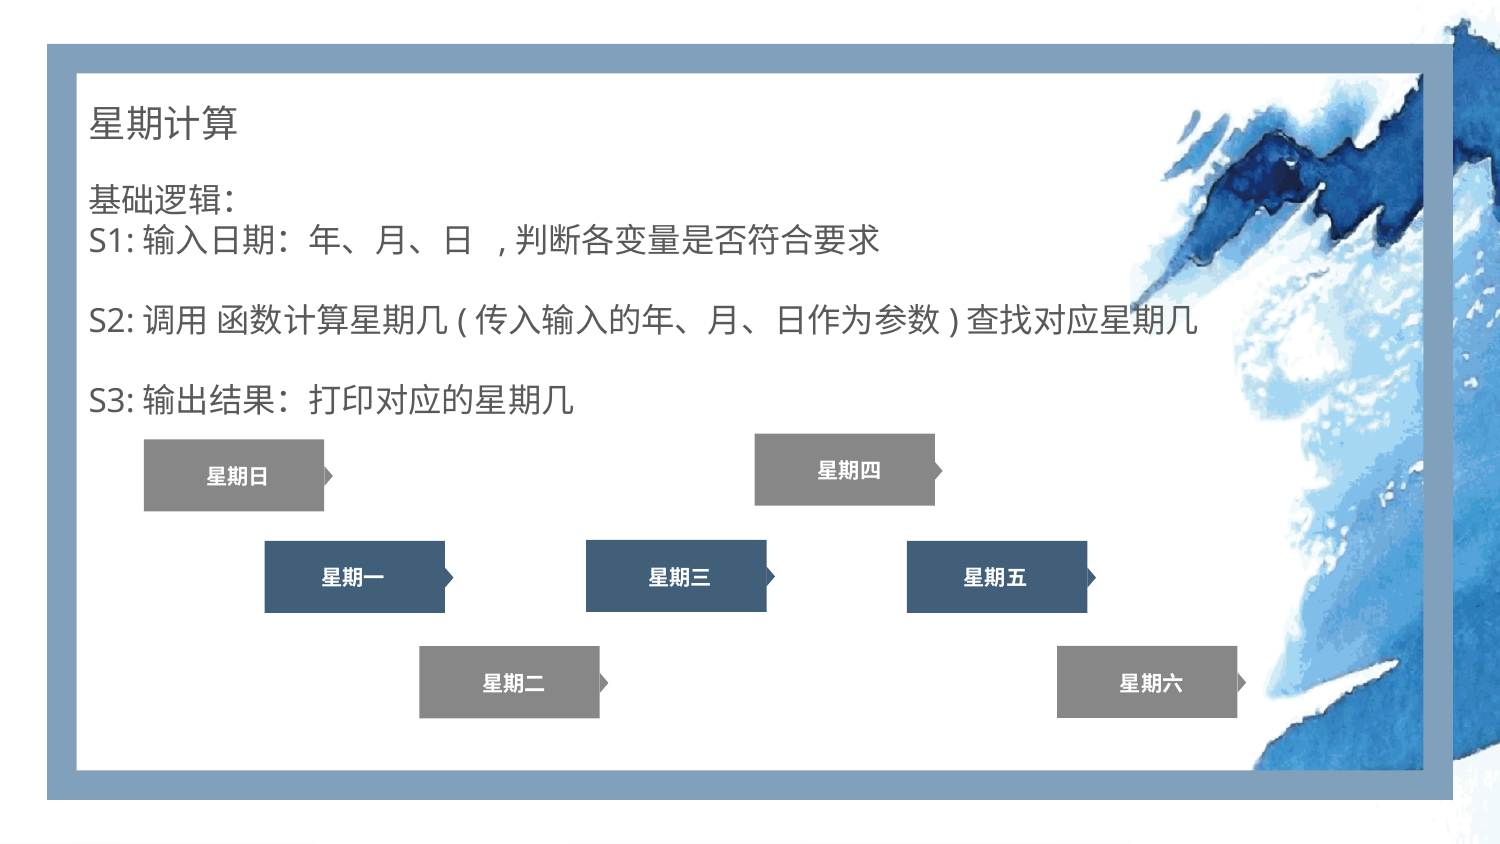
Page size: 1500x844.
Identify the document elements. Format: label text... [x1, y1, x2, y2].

text_box 星期计算 基础逻辑： S1:输入日期：年、月、日 ,判断各变量是否符合要求 S2:调用 函数计算星期几(传入输入的年、月、日作为参数)查找对应星期几 S3:输出结果：打印对应的星期几 [88, 79, 1230, 440]
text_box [754, 433, 943, 506]
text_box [1056, 645, 1247, 719]
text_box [585, 539, 776, 613]
picture [892, 0, 1500, 844]
text_box [45, 42, 1455, 802]
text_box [906, 540, 1097, 614]
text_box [264, 540, 454, 614]
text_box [419, 645, 609, 719]
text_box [143, 439, 333, 512]
